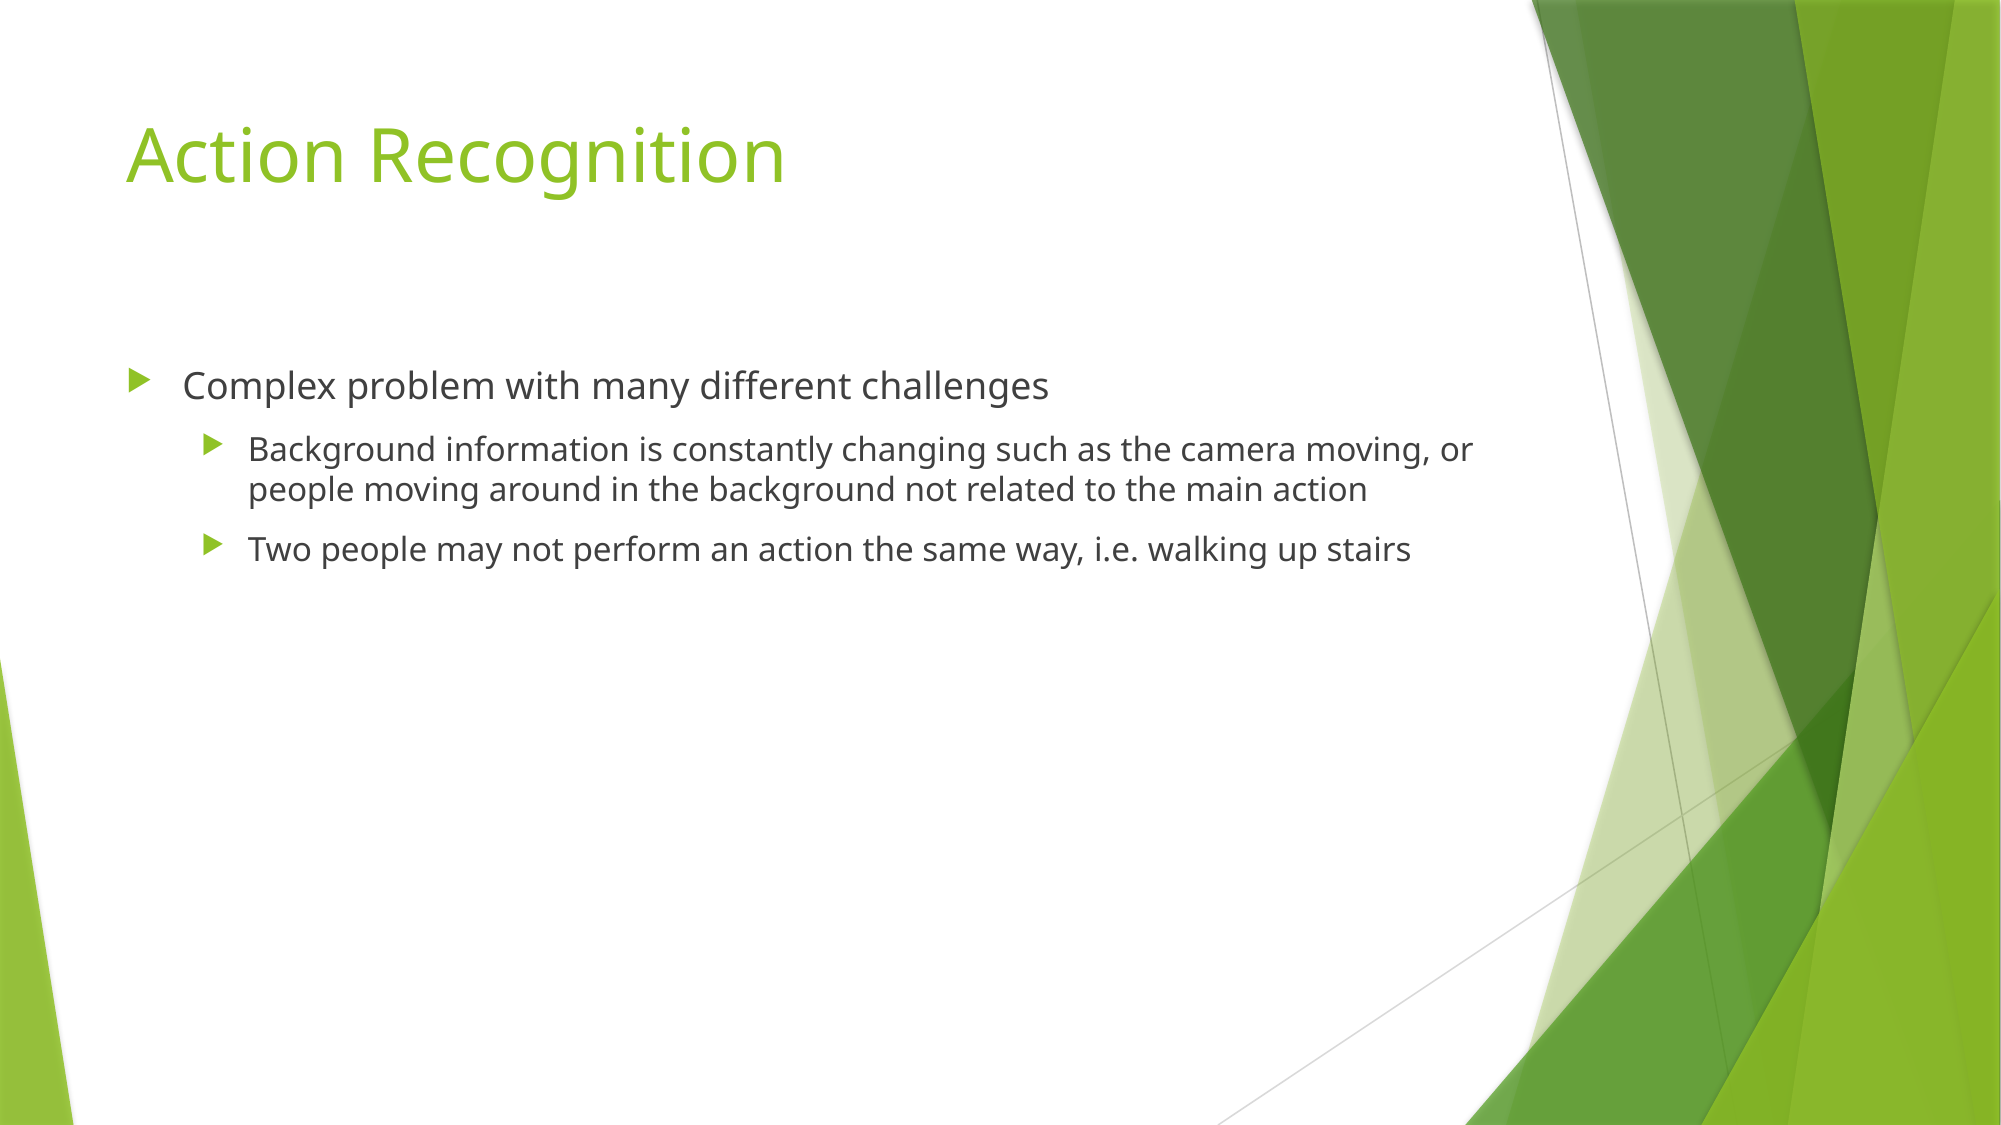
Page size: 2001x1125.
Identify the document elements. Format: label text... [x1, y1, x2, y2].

list Complex problem with many different challenges Background information is constantly changing such as the camera moving, or people moving around in the background not related to the main action Two people may not perform an action the same way, i.e. walking up stairs [111, 354, 1522, 992]
title Action Recognition [111, 99, 1522, 317]
